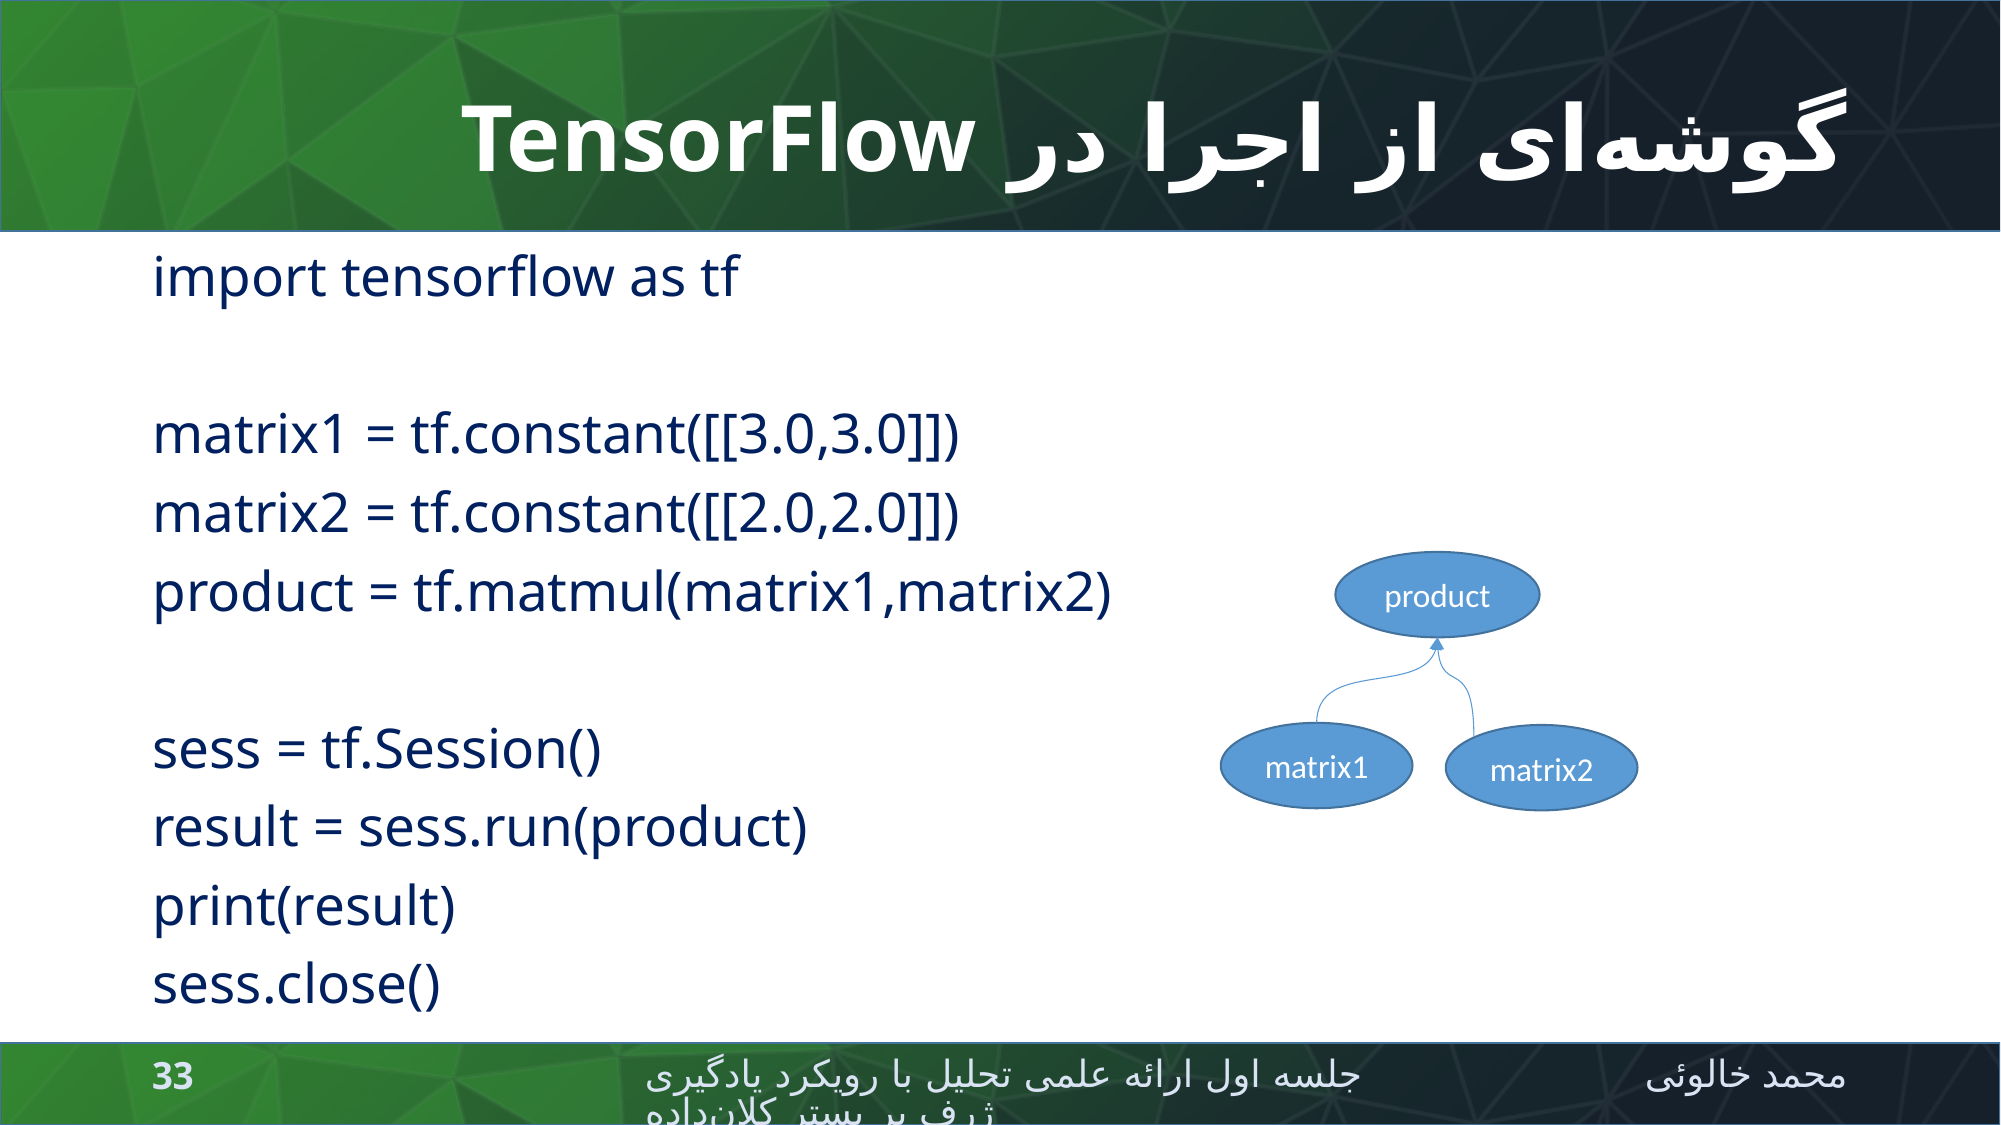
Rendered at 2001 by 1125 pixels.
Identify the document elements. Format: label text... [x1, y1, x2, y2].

text_box matrix1 [1219, 721, 1414, 810]
footer جلسه اول ارائه علمی تحلیل با رویکرد یادگیری‌ژرف بر بستر کلان‌داده [630, 1042, 1383, 1103]
slide_number محمد خالوئی [1412, 1042, 1863, 1103]
title گوشه‌ای از اجرا در TensorFlow [137, 59, 1863, 223]
picture [1, 1044, 1999, 1124]
picture [1, 1, 2001, 230]
text_box matrix2 [1444, 723, 1639, 812]
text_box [1405, 669, 1506, 706]
slide_number 33 [137, 1046, 588, 1107]
text_box product [1334, 550, 1541, 639]
list import tensorflow as tf matrix1 = tf.constant([[3.0,3.0]]) matrix2 = tf.constant([[2.0,2.0]]) product = tf.matmul(matrix1,matrix2) sess = tf.Session() result = sess.run(product) print(result) sess.close() [137, 242, 1863, 1027]
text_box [1334, 619, 1420, 741]
